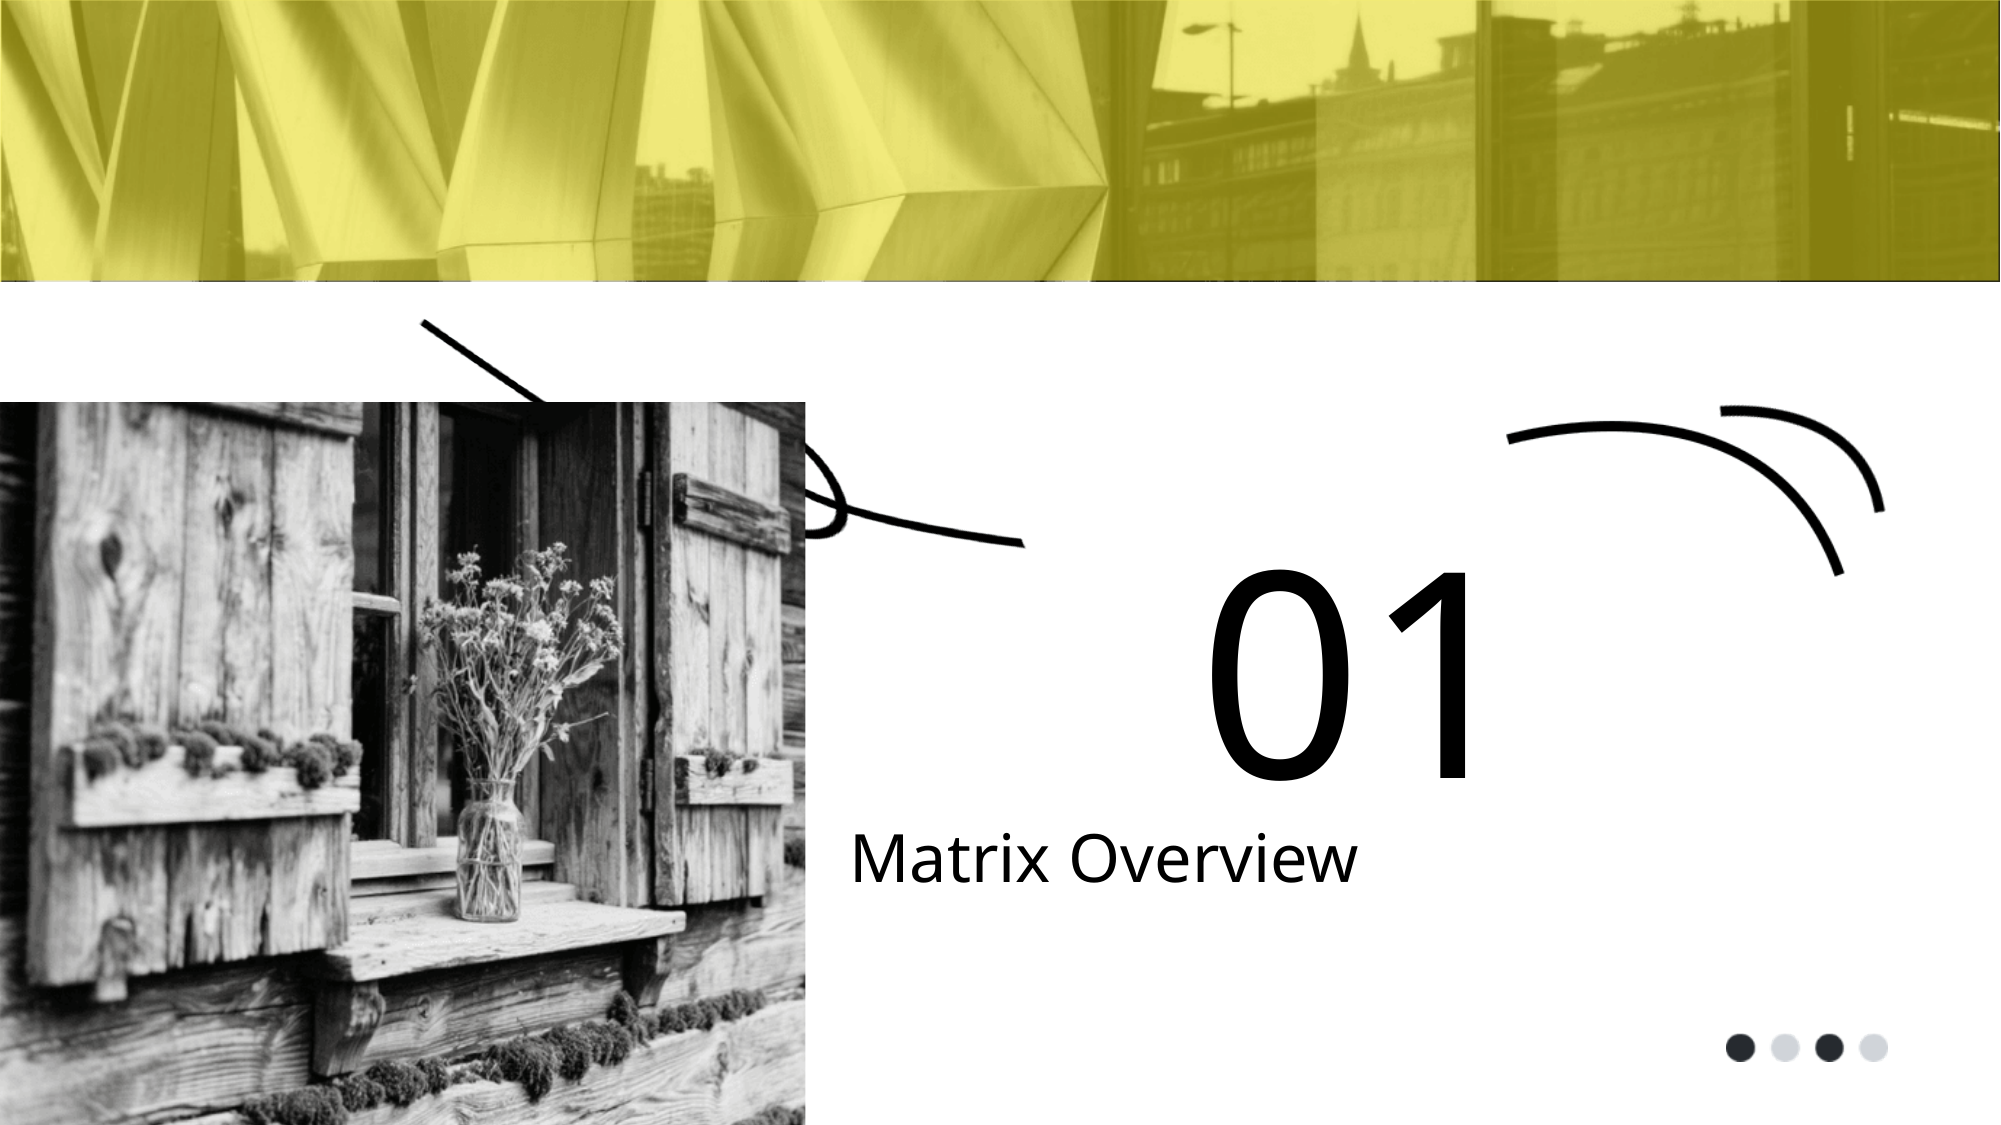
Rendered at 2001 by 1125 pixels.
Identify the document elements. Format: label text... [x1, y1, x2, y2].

picture [1505, 390, 1886, 578]
text_box 01 [1183, 484, 1655, 815]
picture [0, 0, 2000, 1125]
text_box Matrix Overview [849, 815, 1936, 896]
picture [1726, 1033, 1888, 1062]
